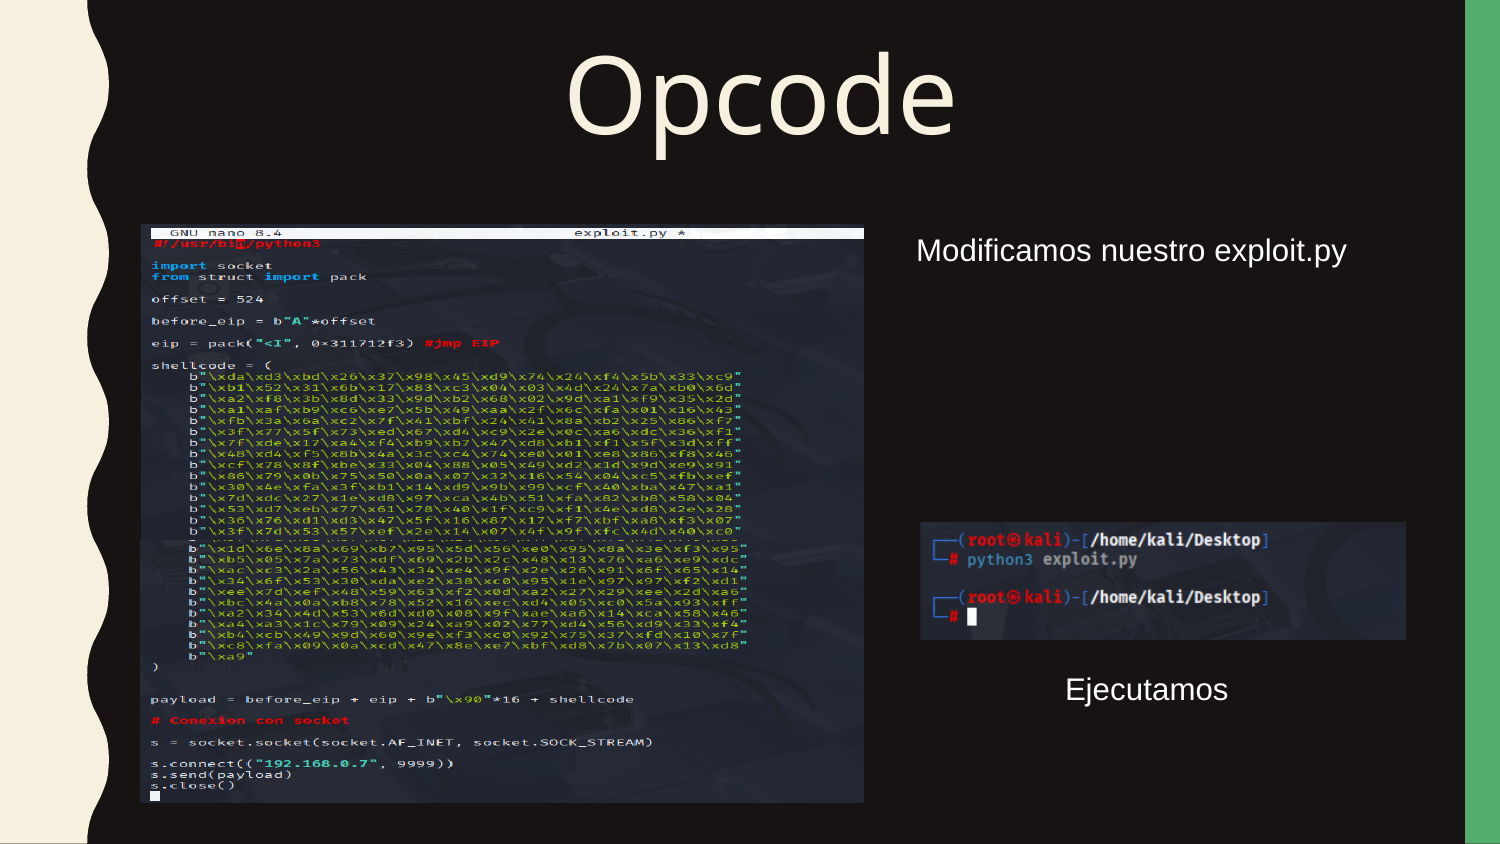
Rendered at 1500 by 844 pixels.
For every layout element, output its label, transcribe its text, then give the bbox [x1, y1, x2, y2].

picture [139, 224, 864, 803]
subtitle Modificamos nuestro exploit.py [904, 224, 1407, 312]
title Opcode [62, 31, 1461, 164]
subtitle Ejecutamos [1053, 663, 1273, 727]
picture [919, 522, 1407, 641]
